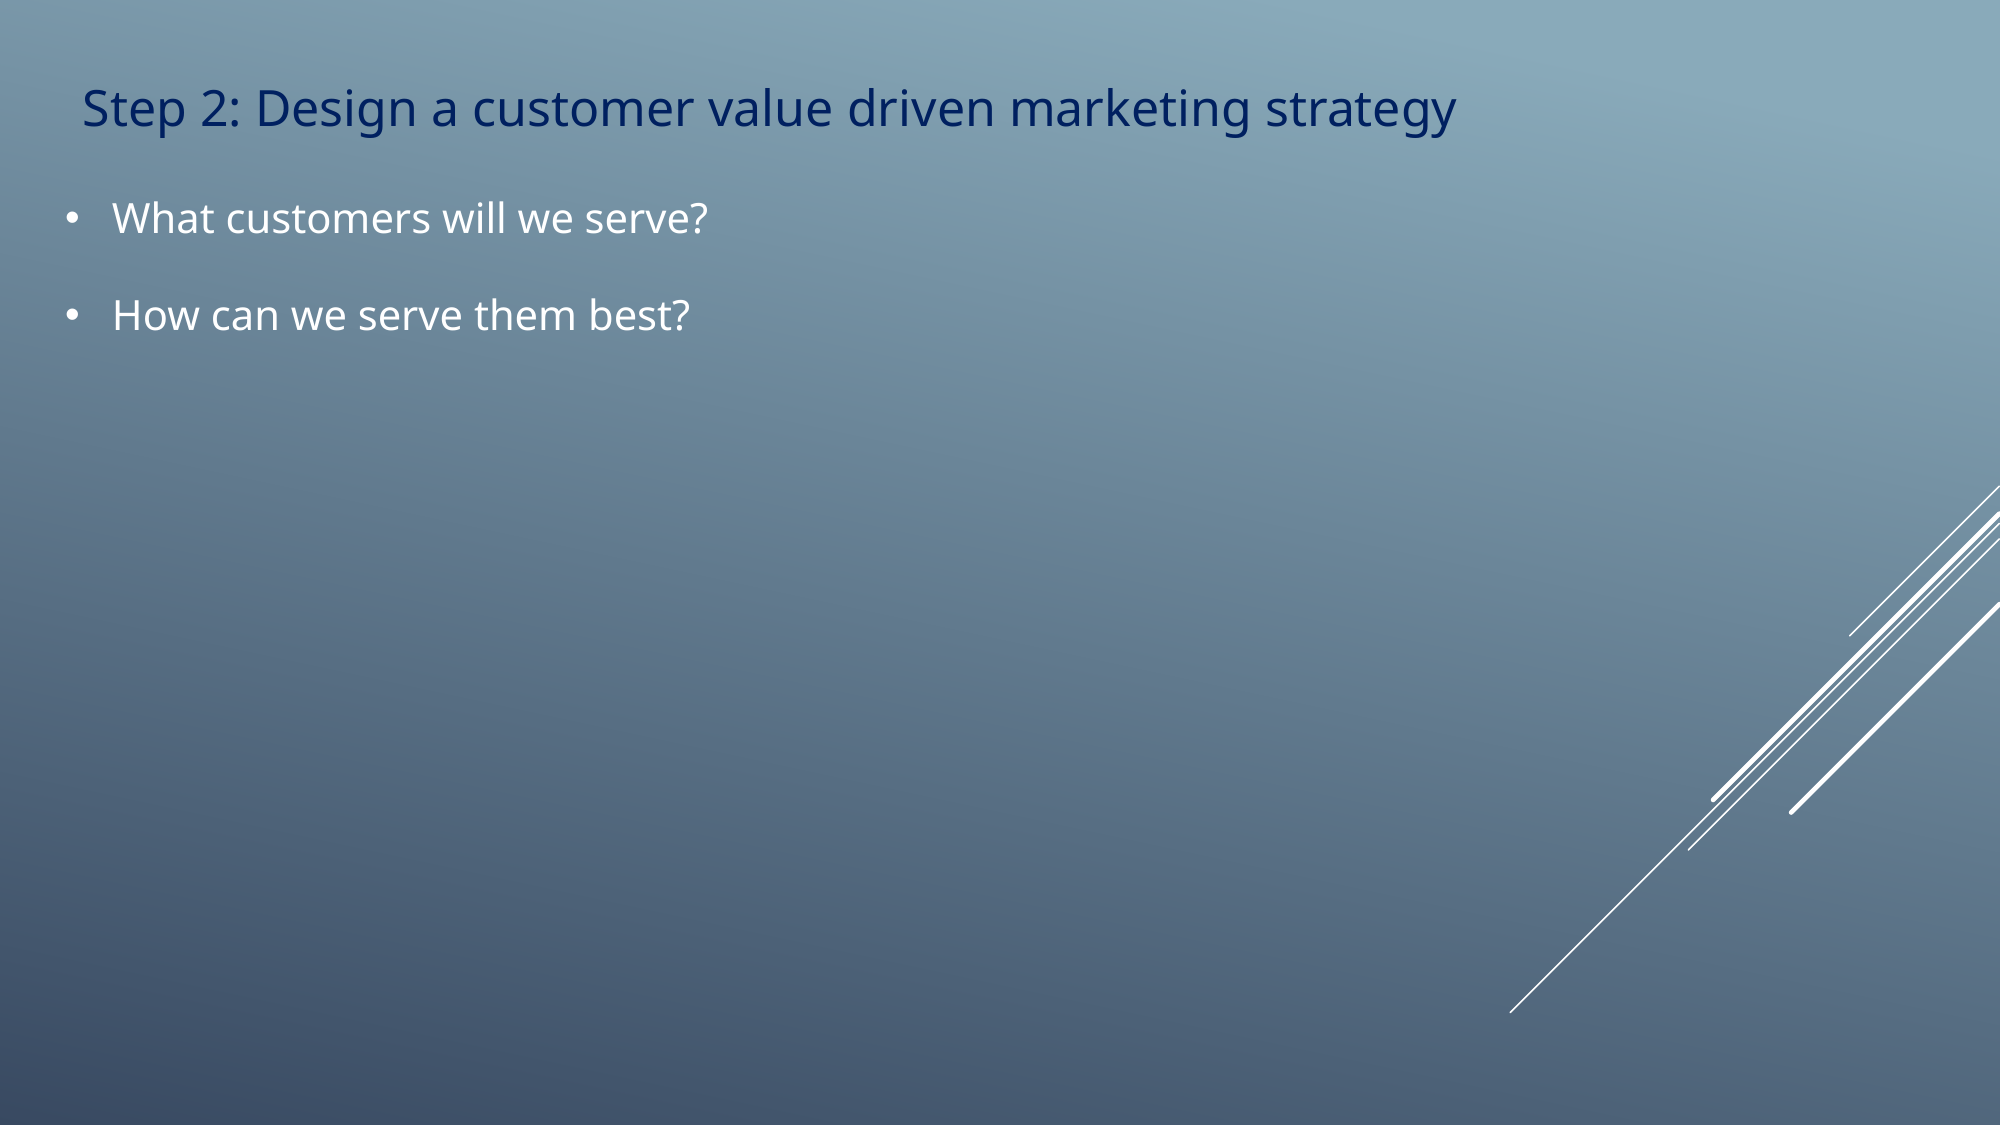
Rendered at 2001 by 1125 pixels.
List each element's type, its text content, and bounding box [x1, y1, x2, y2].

text_box How can we serve them best? [50, 281, 791, 347]
text_box Step 2: Design a customer value driven marketing strategy [0, 68, 1684, 189]
text_box What customers will we serve? [50, 184, 821, 250]
